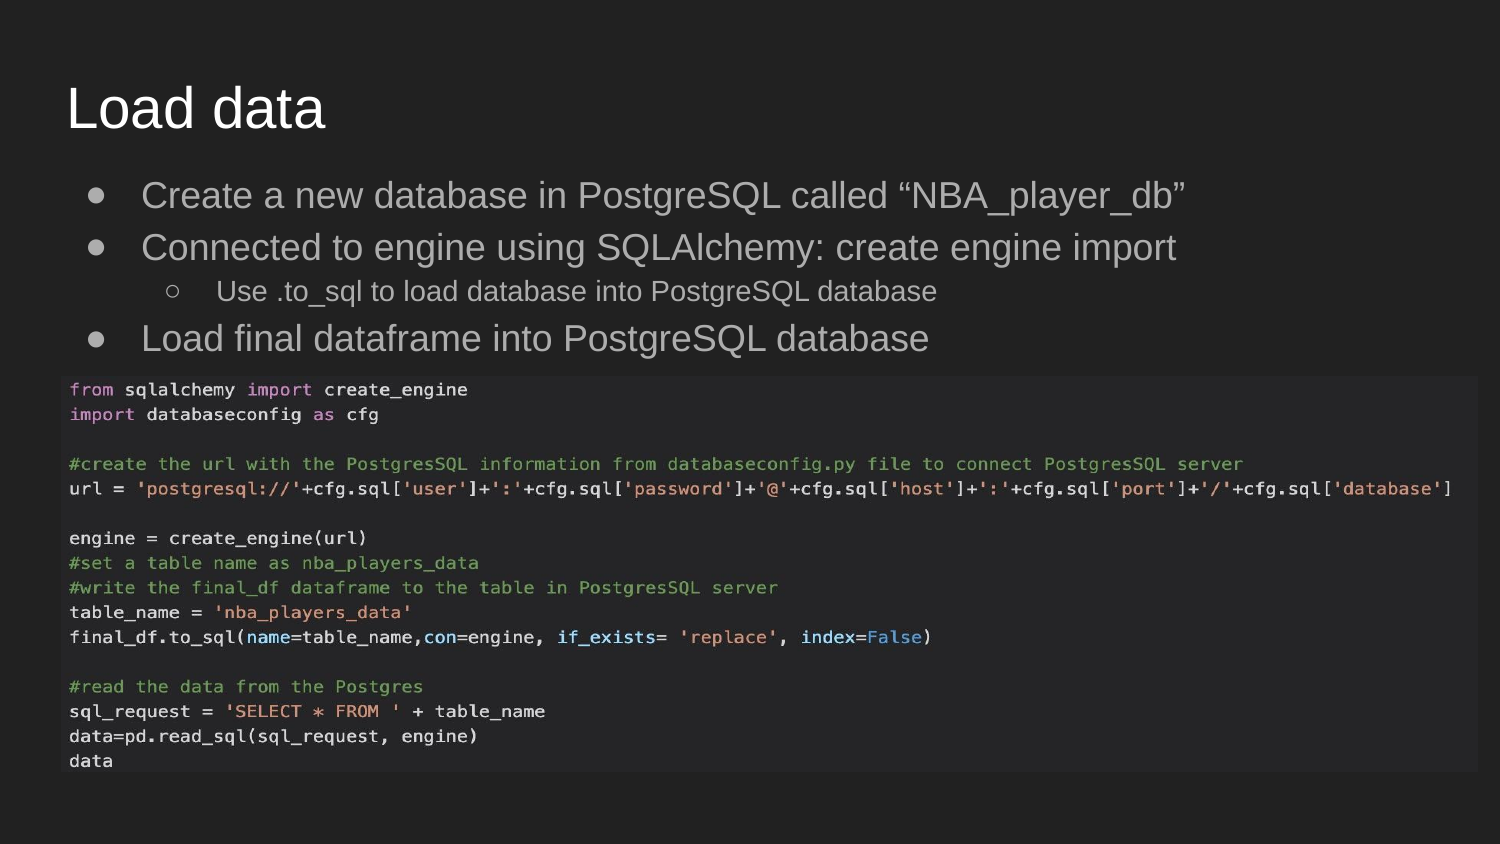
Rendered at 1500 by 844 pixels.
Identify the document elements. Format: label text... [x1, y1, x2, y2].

picture [61, 376, 1478, 773]
title Load data [51, 55, 1449, 149]
list Create a new database in PostgreSQL called “NBA_player_db” Connected to engine using SQLAlchemy: create engine import Use .to_sql to load database into PostgreSQL database Load final dataframe into PostgreSQL database [51, 149, 1449, 710]
